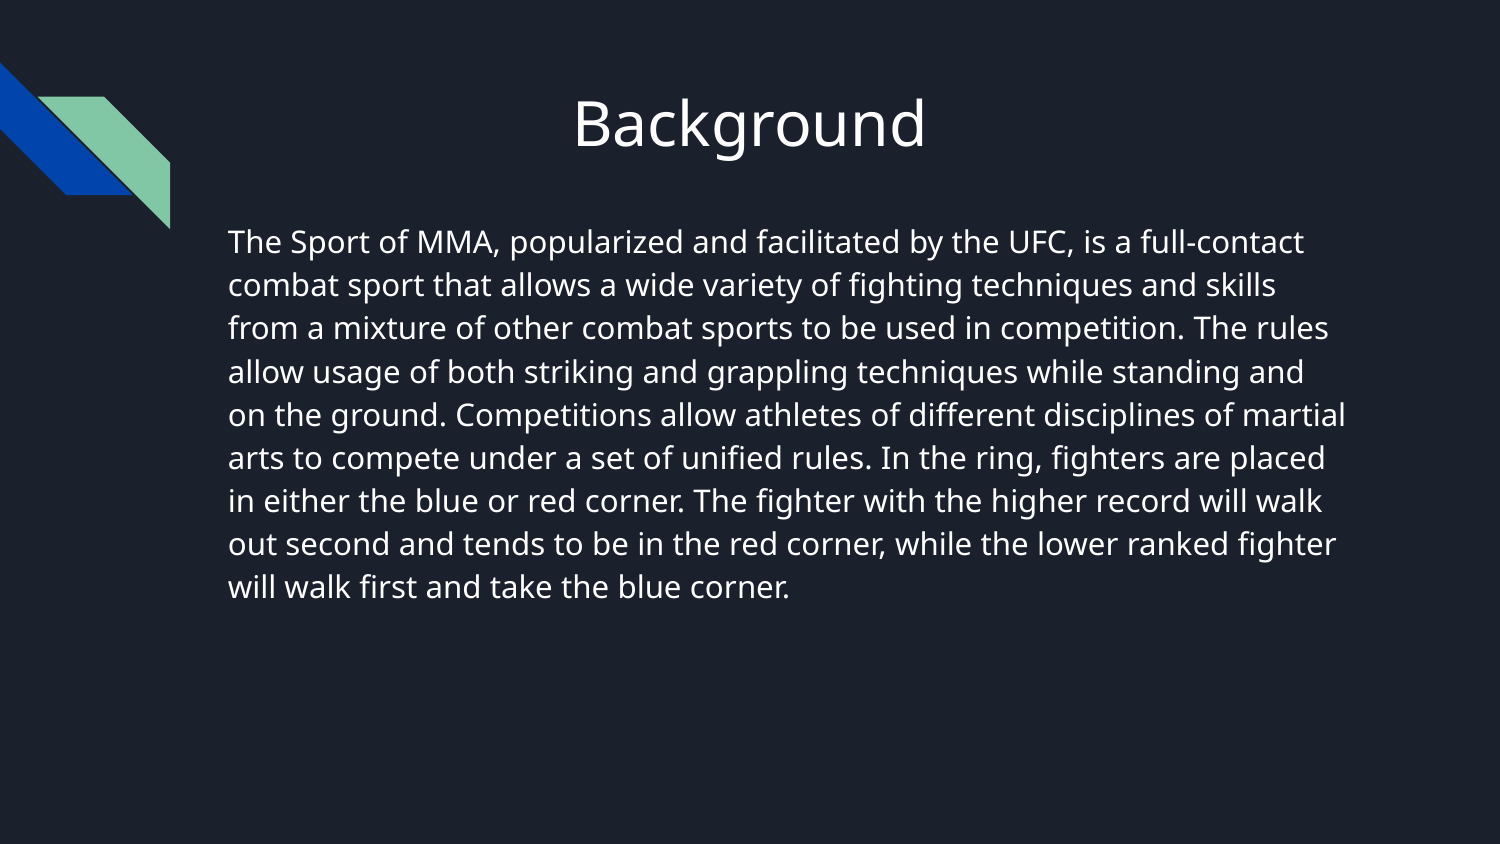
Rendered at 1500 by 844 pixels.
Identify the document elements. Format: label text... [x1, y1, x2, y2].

list The Sport of MMA, popularized and facilitated by the UFC, is a full-contact combat sport that allows a wide variety of fighting techniques and skills from a mixture of other combat sports to be used in competition. The rules allow usage of both striking and grappling techniques while standing and on the ground. Competitions allow athletes of different disciplines of martial arts to compete under a set of unified rules. In the ring, fighters are placed in either the blue or red corner. The fighter with the higher record will walk out second and tends to be in the red corner, while the lower ranked fighter will walk first and take the blue corner. [212, 202, 1368, 680]
title Background [172, 64, 1328, 215]
